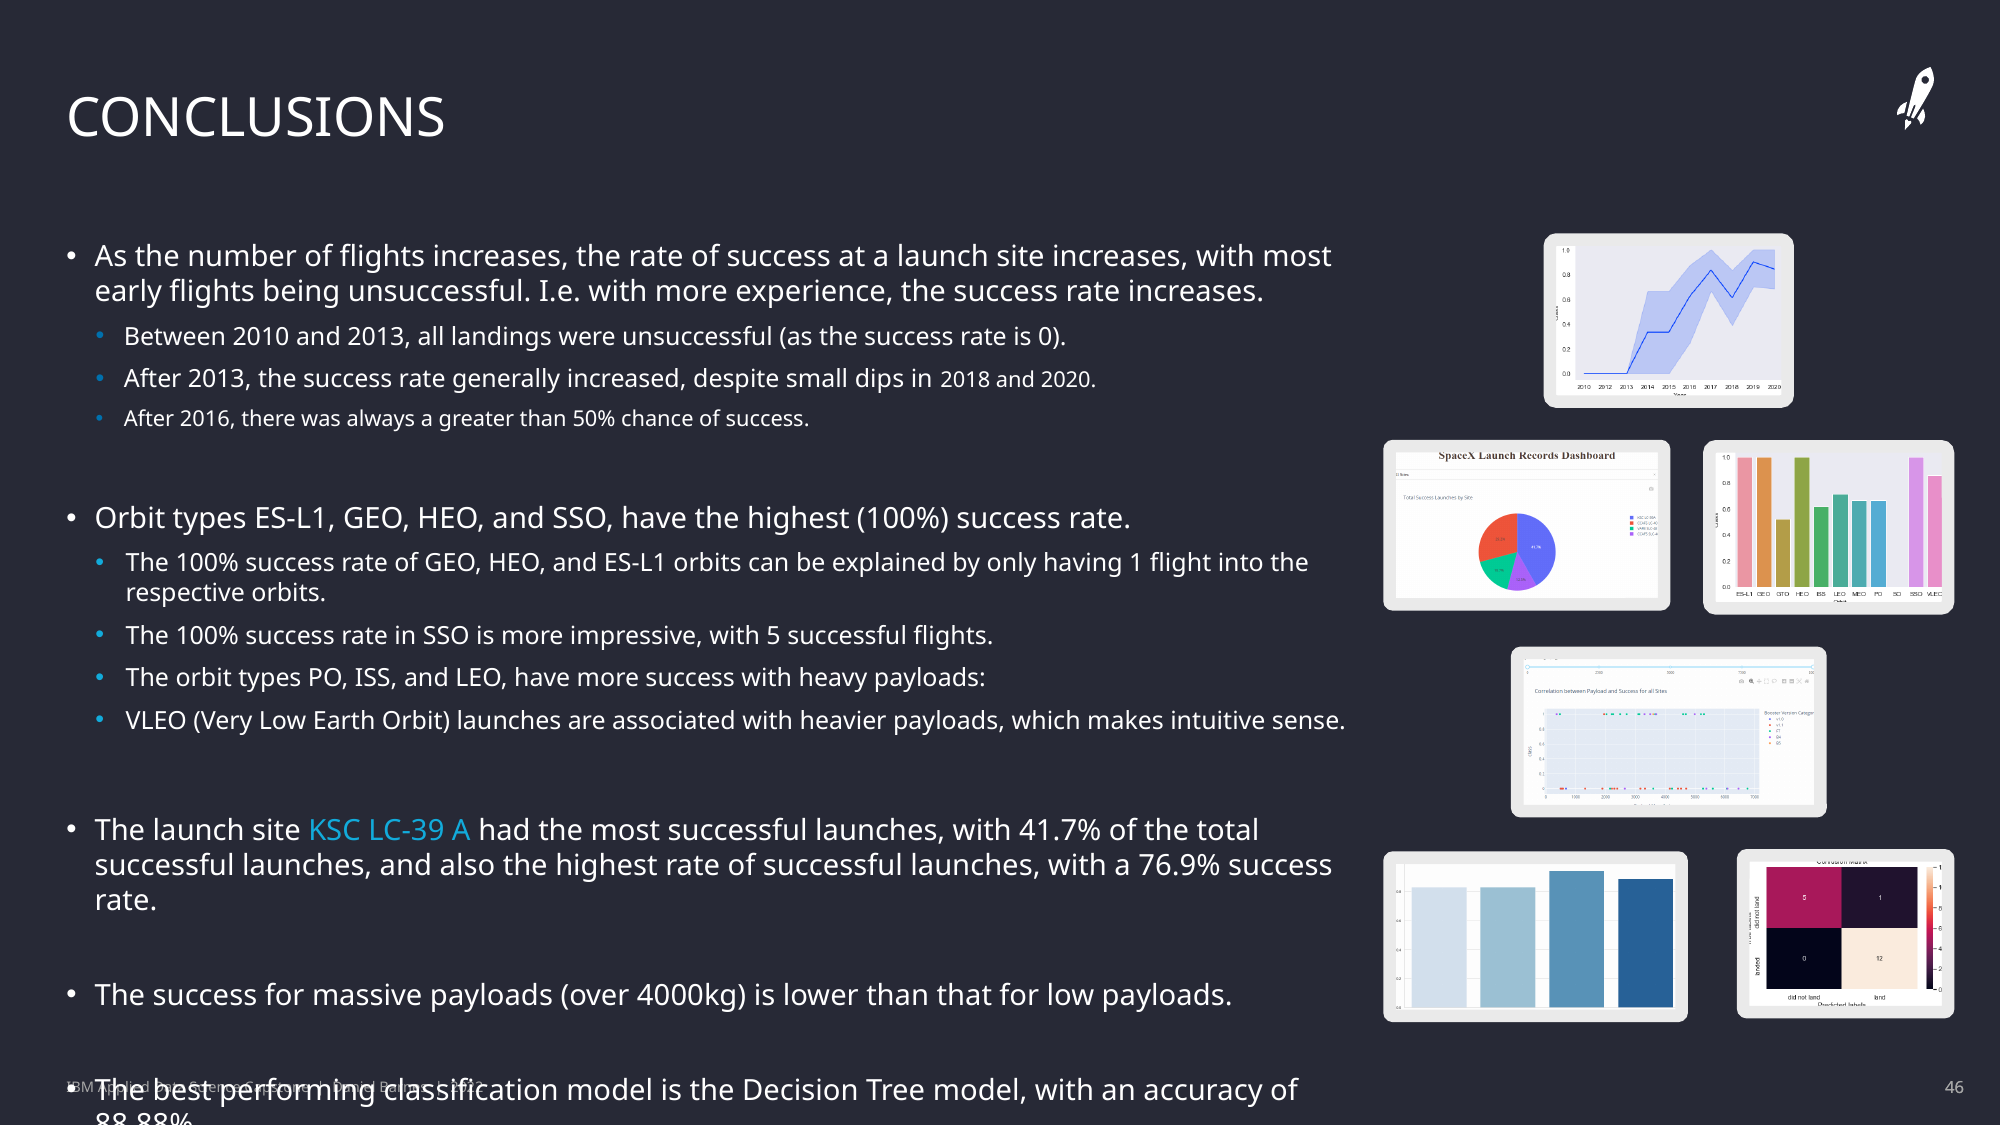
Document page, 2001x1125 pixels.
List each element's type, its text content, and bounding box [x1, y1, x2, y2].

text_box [1389, 446, 1949, 609]
title CONCLUSIONS [66, 30, 1863, 149]
picture [1517, 652, 1821, 812]
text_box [1389, 855, 1949, 1016]
picture [1549, 239, 1788, 402]
list As the number of flights increases, the rate of success at a launch site increases, with most early flights being unsuccessful. I.e. with more experience, the success rate increases. Between 2010 and 2013, all landings were unsuccessful (as the success rate is 0). After 2013, the success rate generally increased, despite small dips in 2018 and 2020. After 2016, there was always a greater than 50% chance of success. Orbit types ES-L1, GEO, HEO, and SSO, have the highest (100%) success rate. The 100% success rate of GEO, HEO, and ES-L1 orbits can be explained by only having 1 flight into the respective orbits. The 100% success rate in SSO is more impressive, with 5 successful flights. The orbit types PO, ISS, and LEO, have more success with heavy payloads: VLEO (Very Low Earth Orbit) launches are associated with heavier payloads, which makes intuitive sense. The launch site KSC LC-39 A had the most successful launches, with 41.7% of the total successful launches, and also the highest rate of successful launches, with a 76.9% success rate. The success for massive payloads (over 4000kg) is lower than that for low payloads. The best performing classification model is the Decision Tree model, with an accuracy of 88.88%. [66, 237, 1390, 1050]
